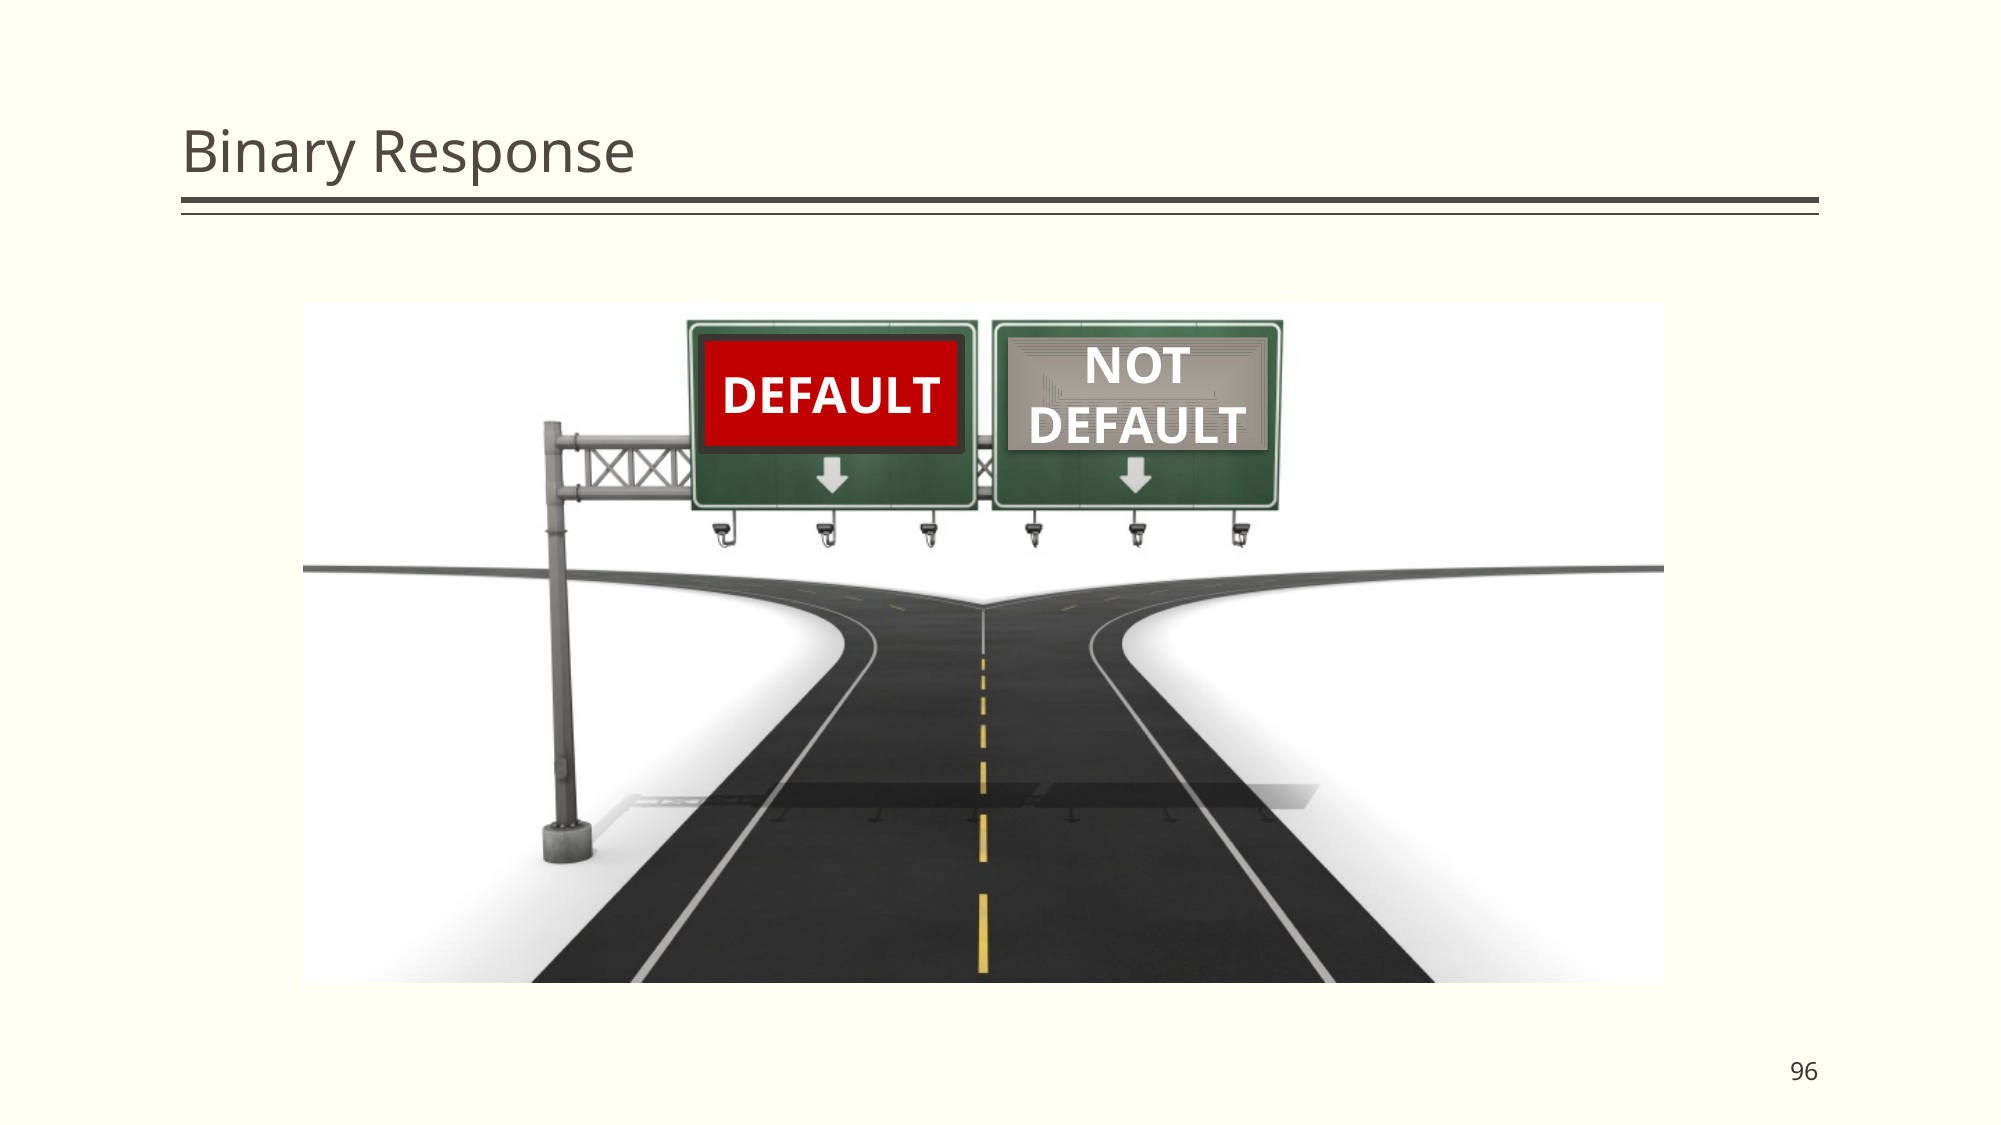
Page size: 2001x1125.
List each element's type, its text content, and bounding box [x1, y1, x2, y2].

title Binary Response [181, 12, 1819, 193]
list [303, 302, 1664, 983]
slide_number 96 [1518, 1042, 1819, 1103]
